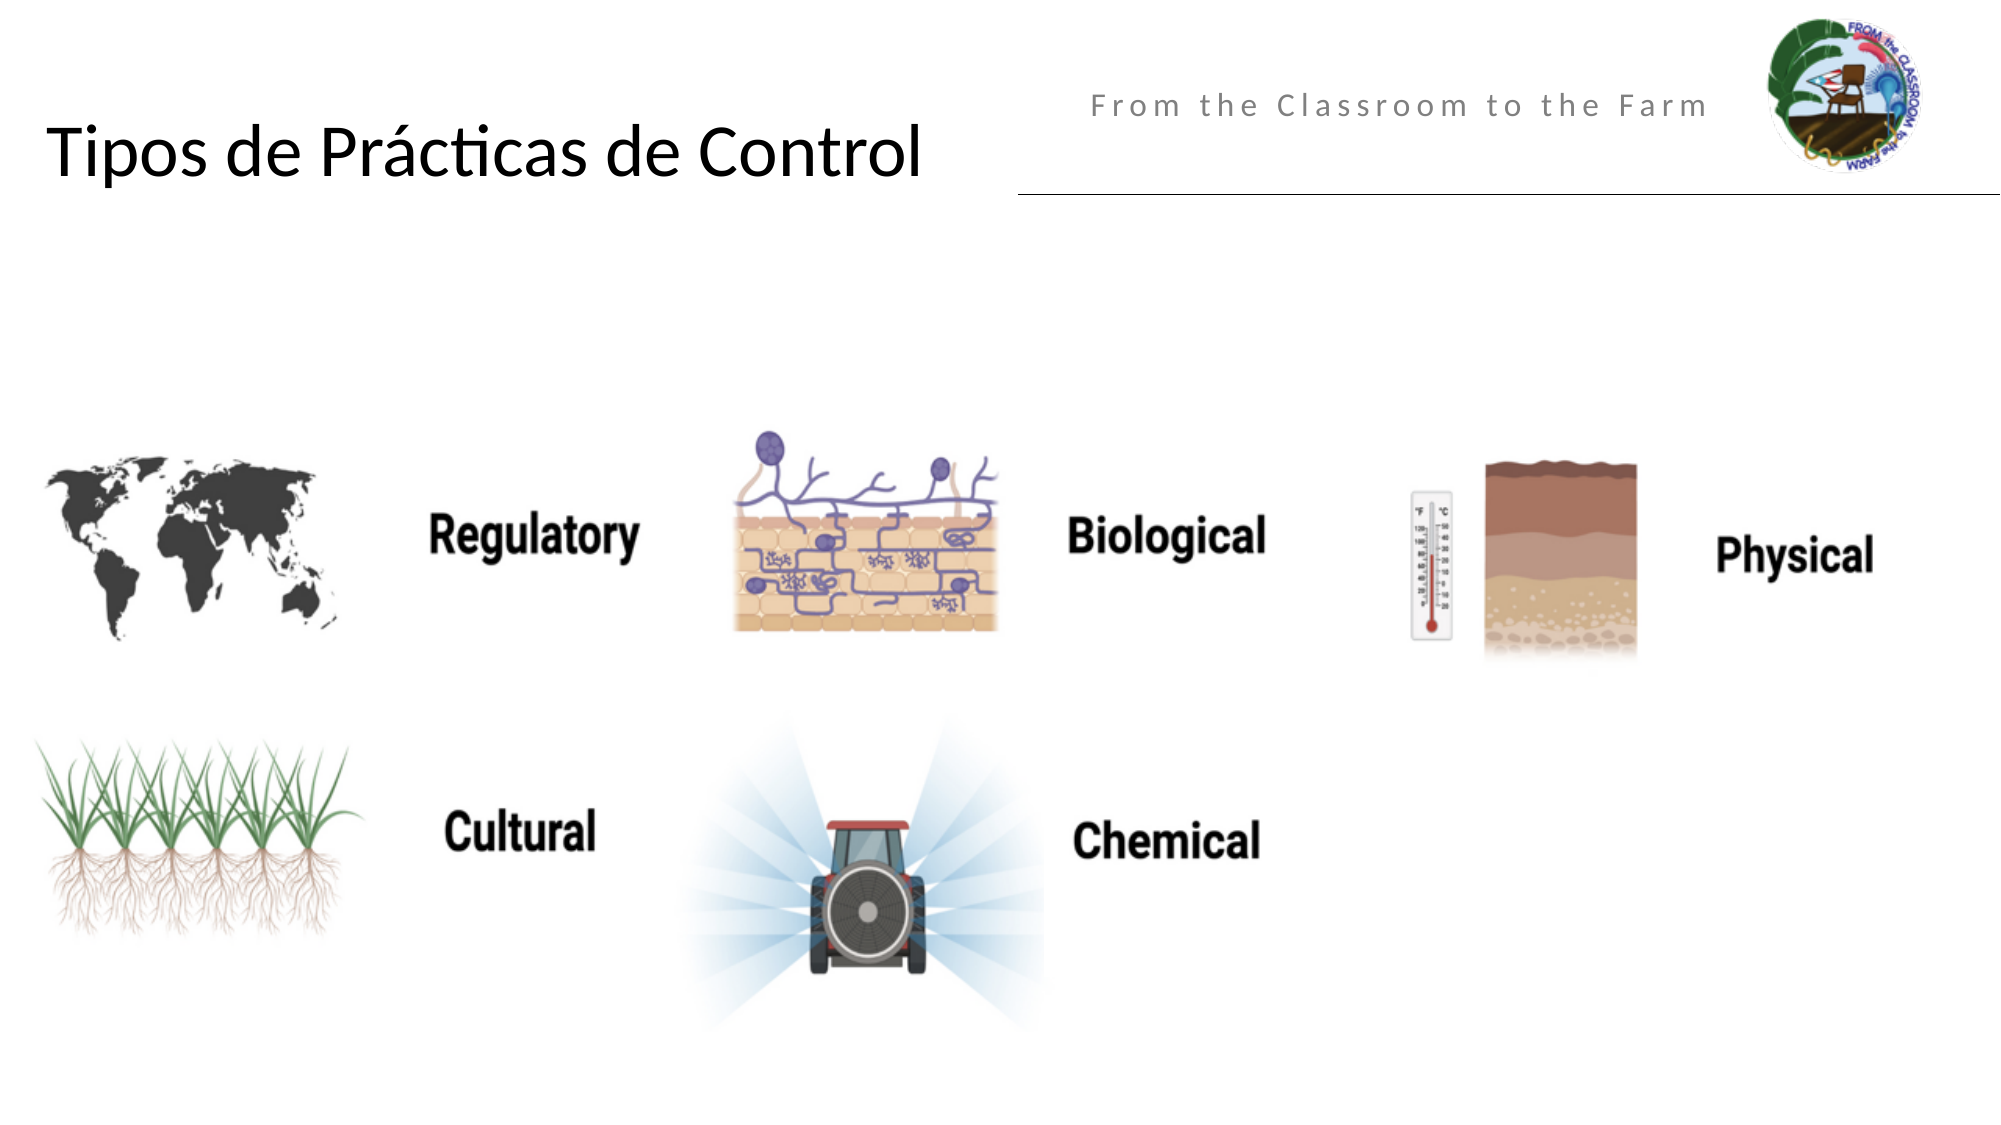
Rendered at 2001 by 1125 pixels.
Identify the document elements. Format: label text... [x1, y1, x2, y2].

text_box Tipos de Prácticas de Control [0, 94, 1051, 199]
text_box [1017, 0, 2000, 195]
picture [1398, 419, 1883, 702]
picture [0, 364, 1308, 1032]
